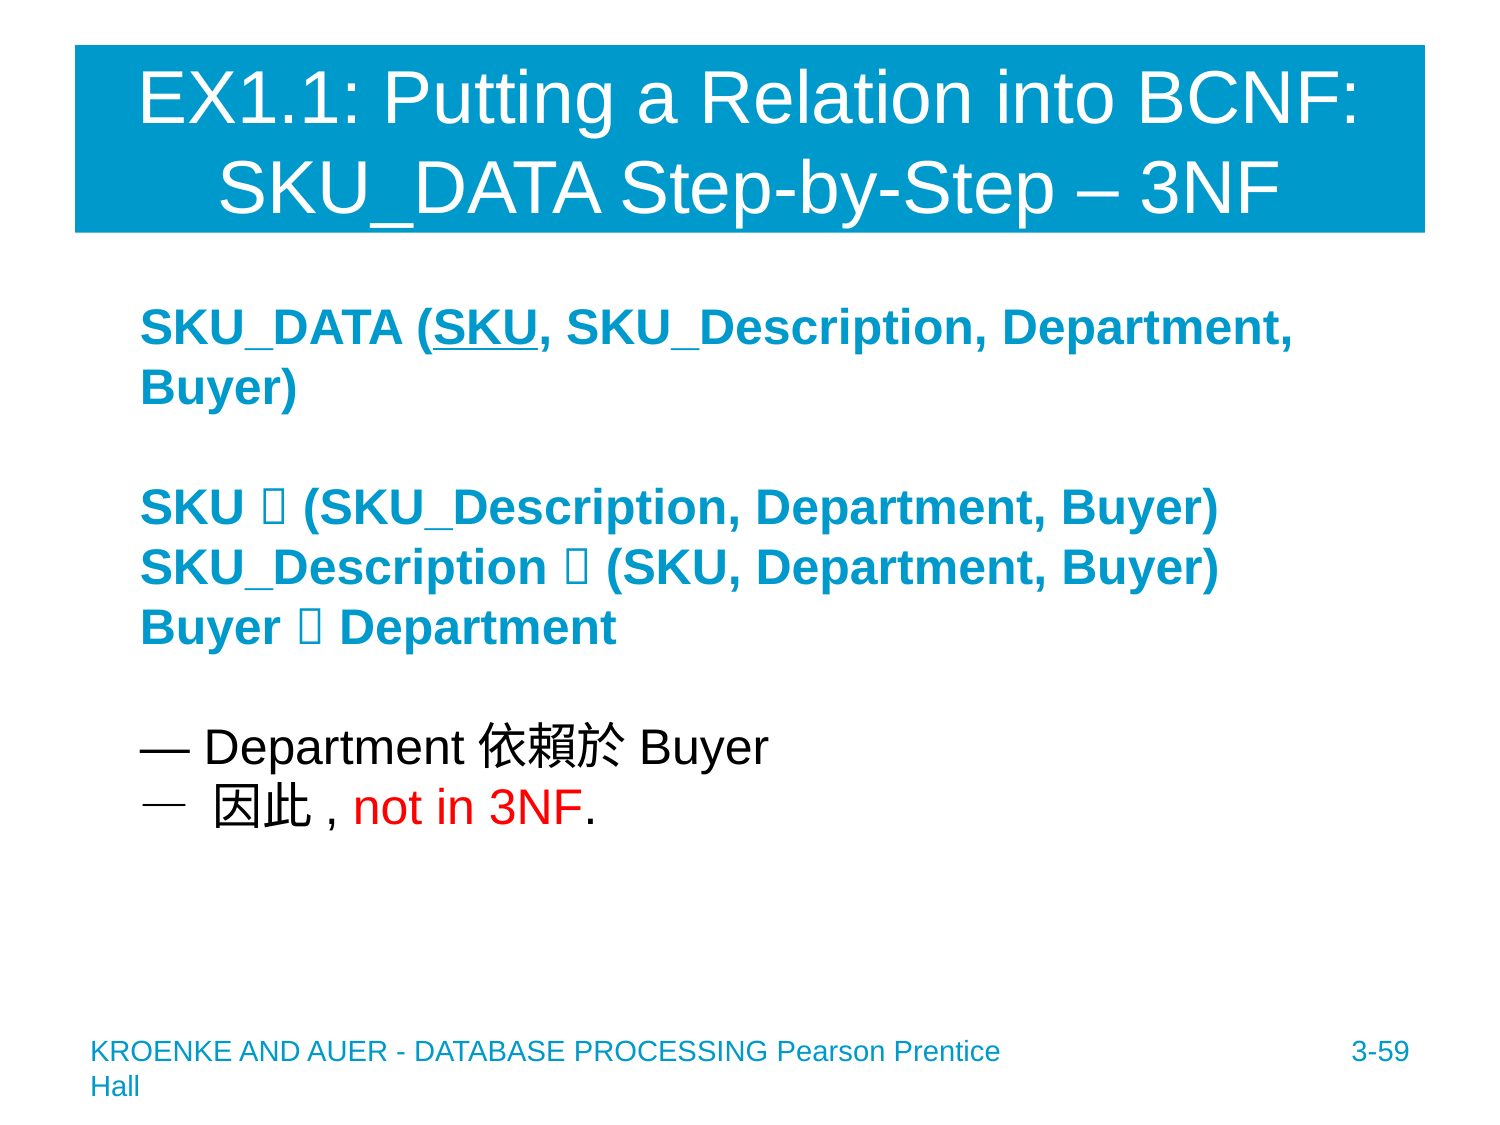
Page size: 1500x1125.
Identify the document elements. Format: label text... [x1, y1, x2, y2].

text_box SKU_DATA (SKU, SKU_Description, Department, Buyer) SKU  (SKU_Description, Department, Buyer) SKU_Description  (SKU, Department, Buyer) Buyer  Department — Department依賴於Buyer — 因此, not in 3NF. [125, 287, 1375, 843]
title EX1.1: Putting a Relation into BCNF: SKU_DATA Step-by-Step – 3NF [75, 45, 1425, 233]
slide_number 3-59 [1074, 1024, 1426, 1104]
footer KROENKE AND AUER - DATABASE PROCESSING Pearson Prentice Hall [74, 1024, 1051, 1104]
